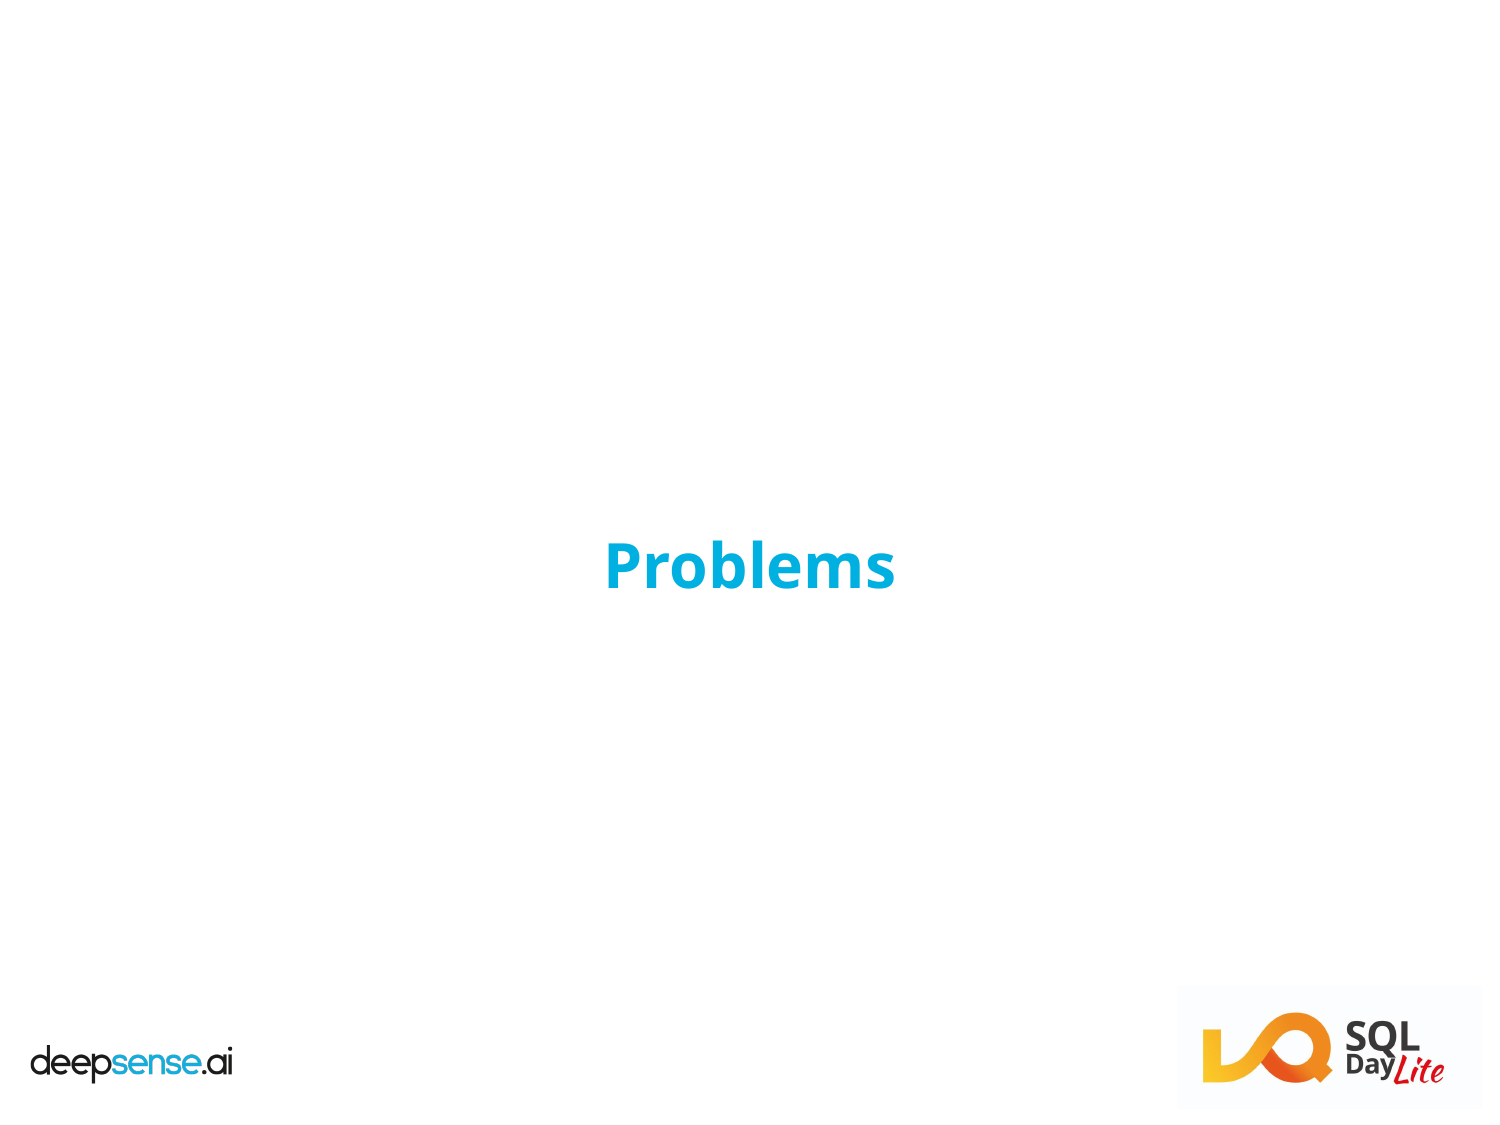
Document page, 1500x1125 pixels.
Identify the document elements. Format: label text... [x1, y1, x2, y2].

picture [1177, 986, 1482, 1109]
title Problems [51, 499, 1449, 626]
picture [28, 1042, 235, 1087]
